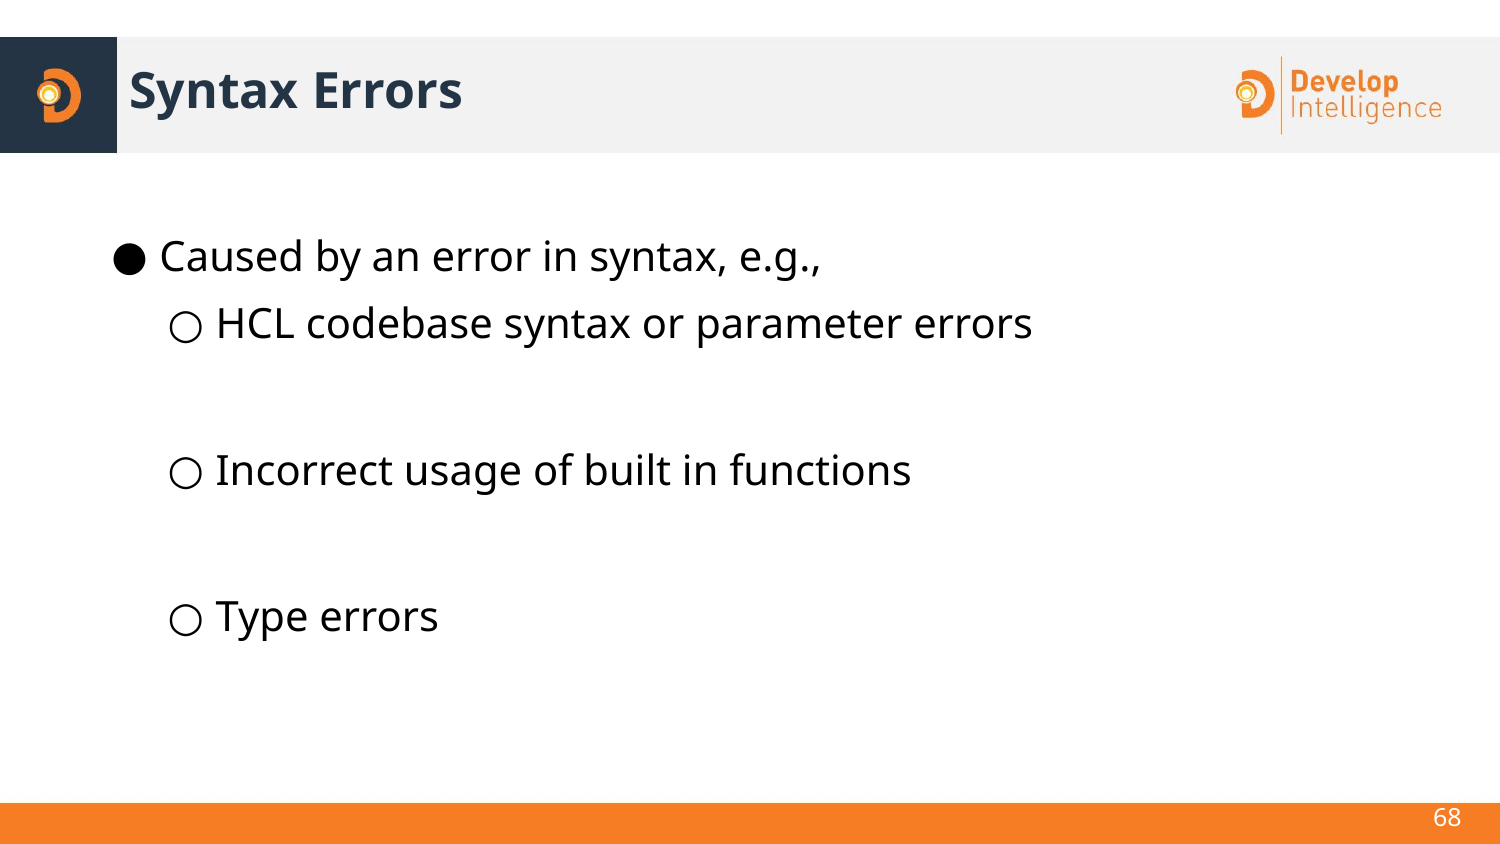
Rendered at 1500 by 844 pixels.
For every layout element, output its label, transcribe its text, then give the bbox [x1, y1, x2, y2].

slide_number 68 [1396, 800, 1499, 837]
picture [0, 0, 1500, 844]
title Syntax Errors [118, 36, 1500, 148]
list Caused by an error in syntax, e.g., HCL codebase syntax or parameter errors Incorrect usage of built in functions Type errors [103, 216, 1397, 689]
